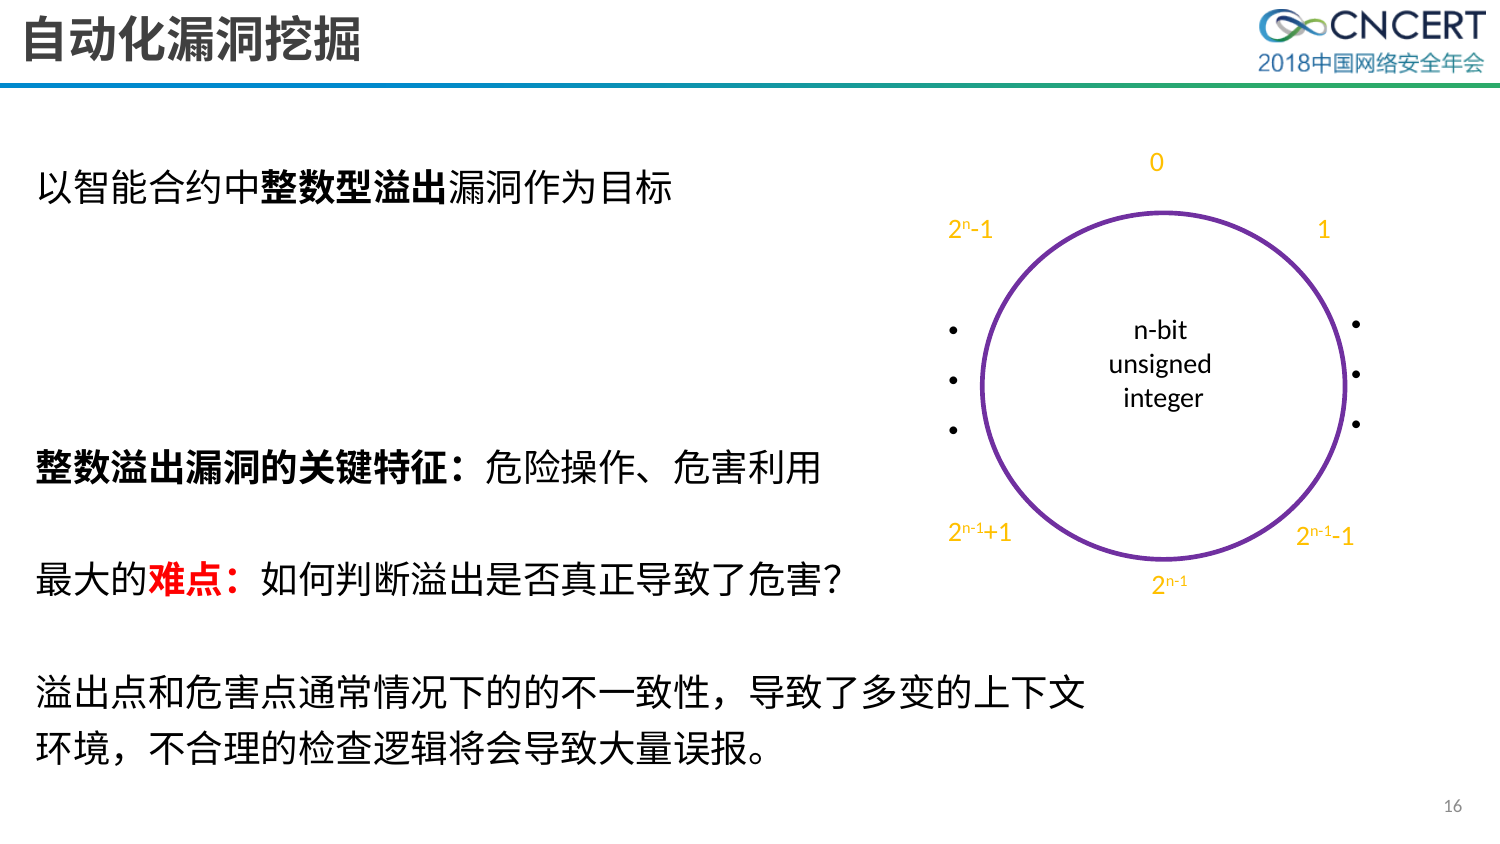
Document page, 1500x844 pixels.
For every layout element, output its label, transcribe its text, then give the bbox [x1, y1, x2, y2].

picture [668, 83, 1500, 88]
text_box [933, 135, 1415, 620]
title 自动化漏洞挖掘 [4, 7, 1248, 76]
list 以智能合约中整数型溢出漏洞作为目标 整数溢出漏洞的关键特征：危险操作、危害利用 最大的难点：如何判断溢出是否真正导致了危害？ 溢出点和危害点通常情况下的的不一致性，导致了多变的上下文 环境，不合理的检查逻辑将会导致大量误报。 [20, 100, 1478, 827]
picture [1258, 9, 1486, 74]
slide_number 16 [1139, 782, 1478, 827]
